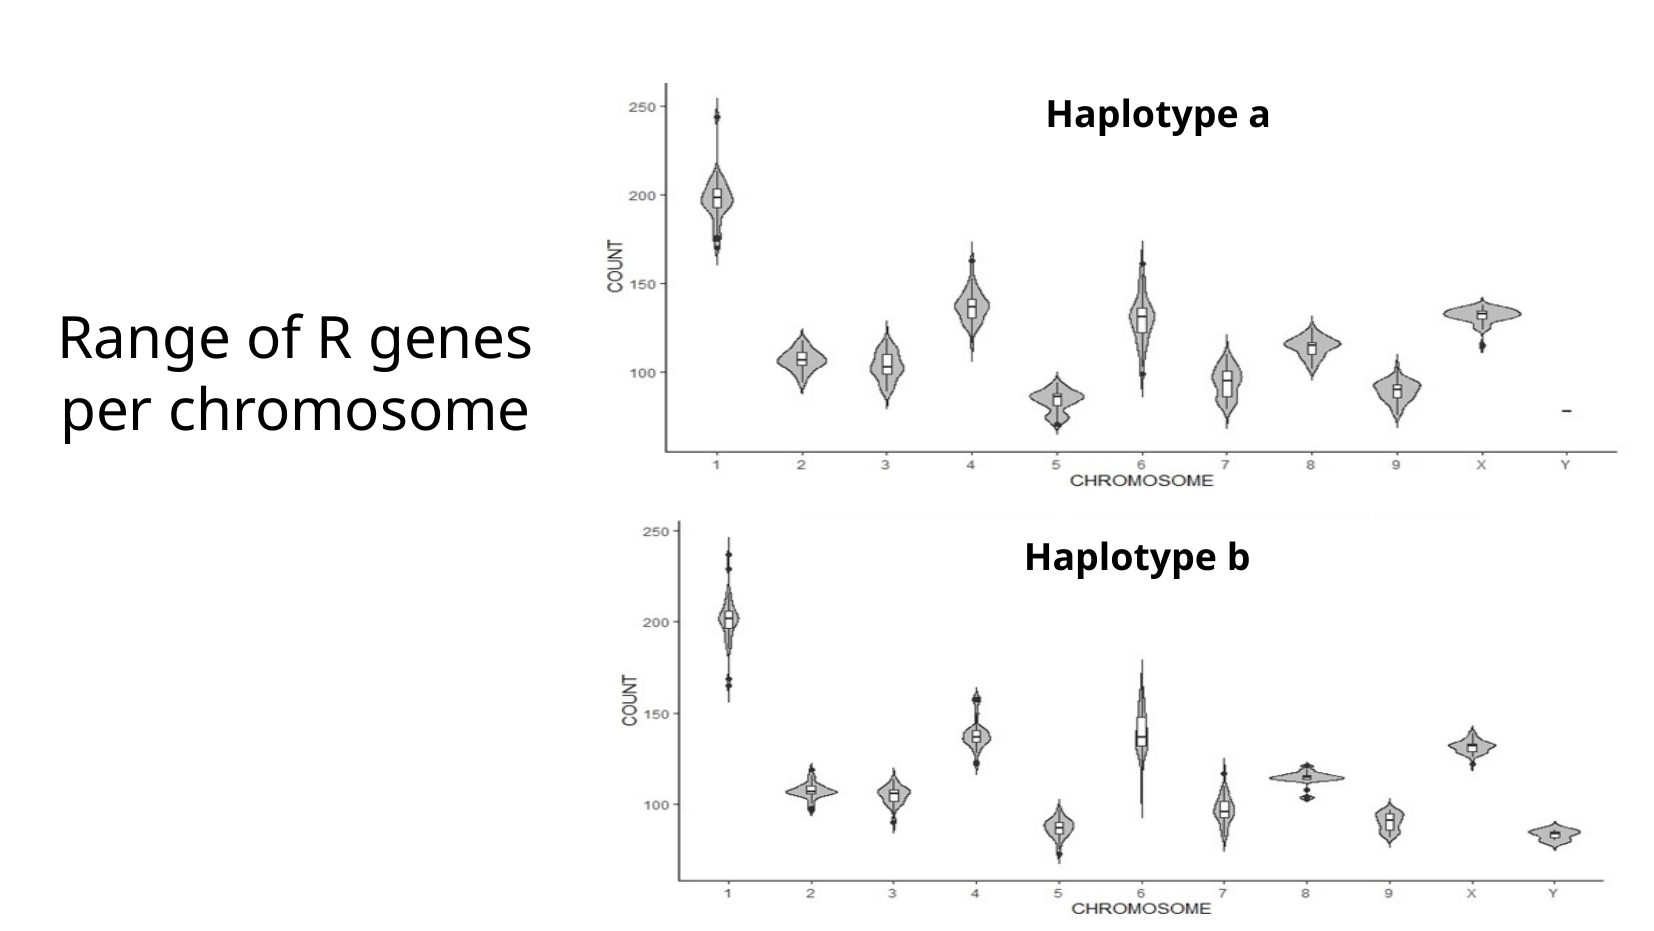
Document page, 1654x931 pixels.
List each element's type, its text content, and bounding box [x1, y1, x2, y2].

picture [596, 82, 1629, 493]
picture [611, 514, 1614, 924]
text_box Range of R genes per chromosome [40, 208, 551, 452]
